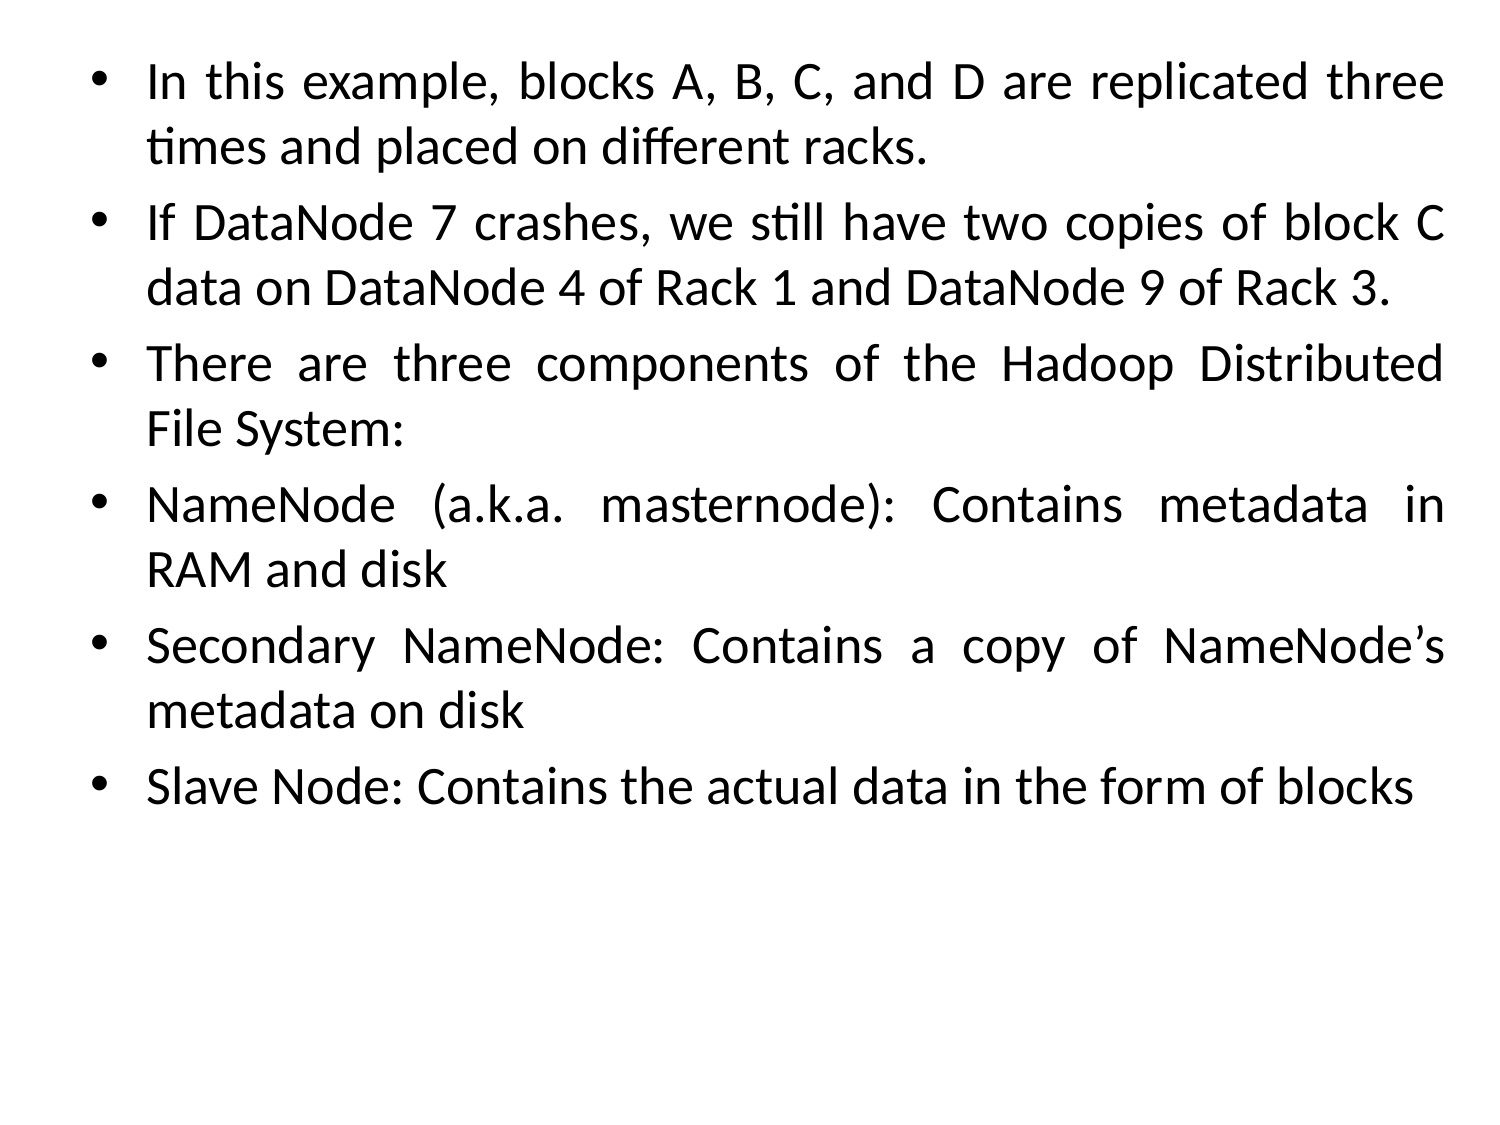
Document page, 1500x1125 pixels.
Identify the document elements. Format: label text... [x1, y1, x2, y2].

list In this example, blocks A, B, C, and D are replicated three times and placed on different racks. If DataNode 7 crashes, we still have two copies of block C data on DataNode 4 of Rack 1 and DataNode 9 of Rack 3. There are three components of the Hadoop Distributed File System: NameNode (a.k.a. masternode): Contains metadata in RAM and disk Secondary NameNode: Contains a copy of NameNode’s metadata on disk Slave Node: Contains the actual data in the form of blocks [75, 37, 1463, 1005]
